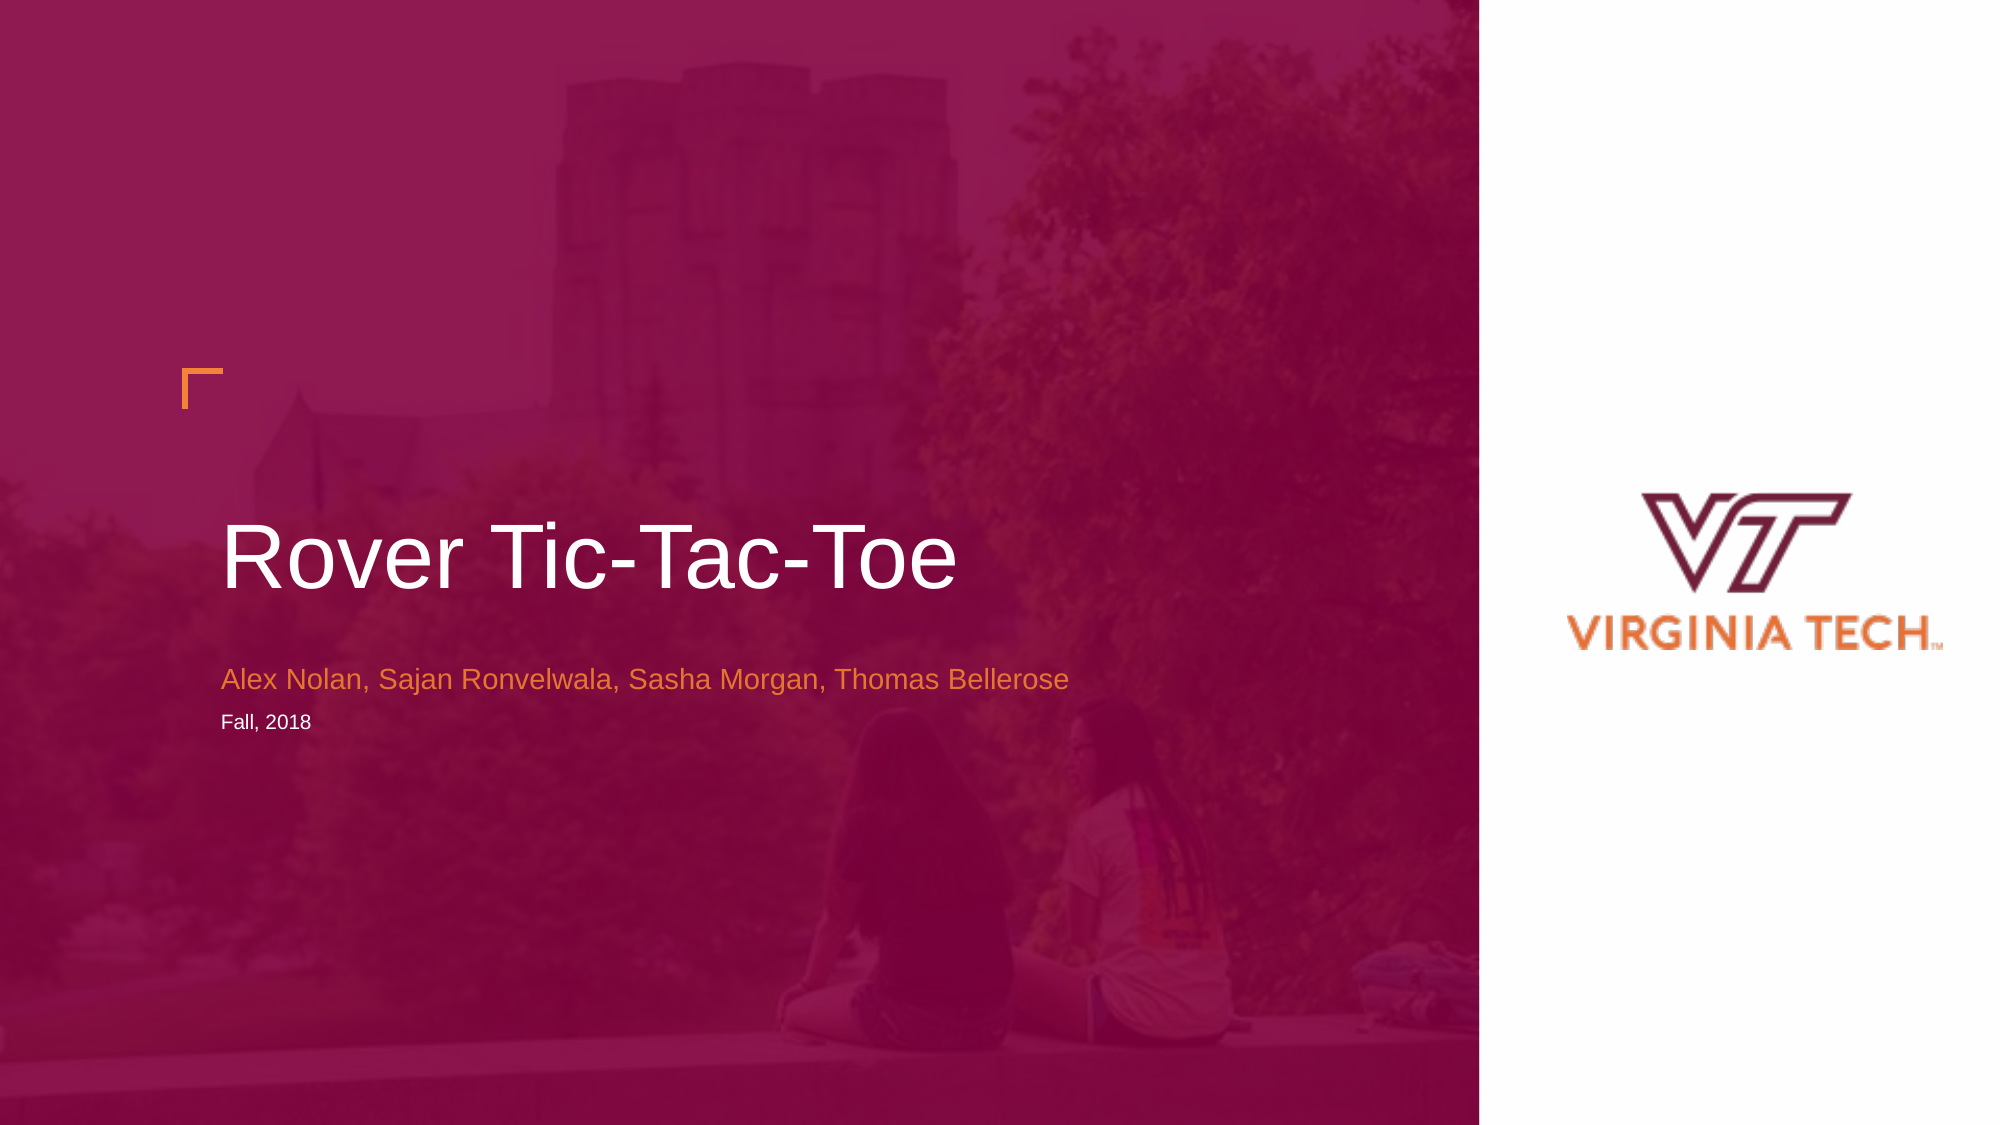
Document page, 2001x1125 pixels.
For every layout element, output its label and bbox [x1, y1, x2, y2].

picture [0, 0, 1480, 1125]
picture [1567, 492, 1943, 650]
text_box [213, 652, 1264, 742]
